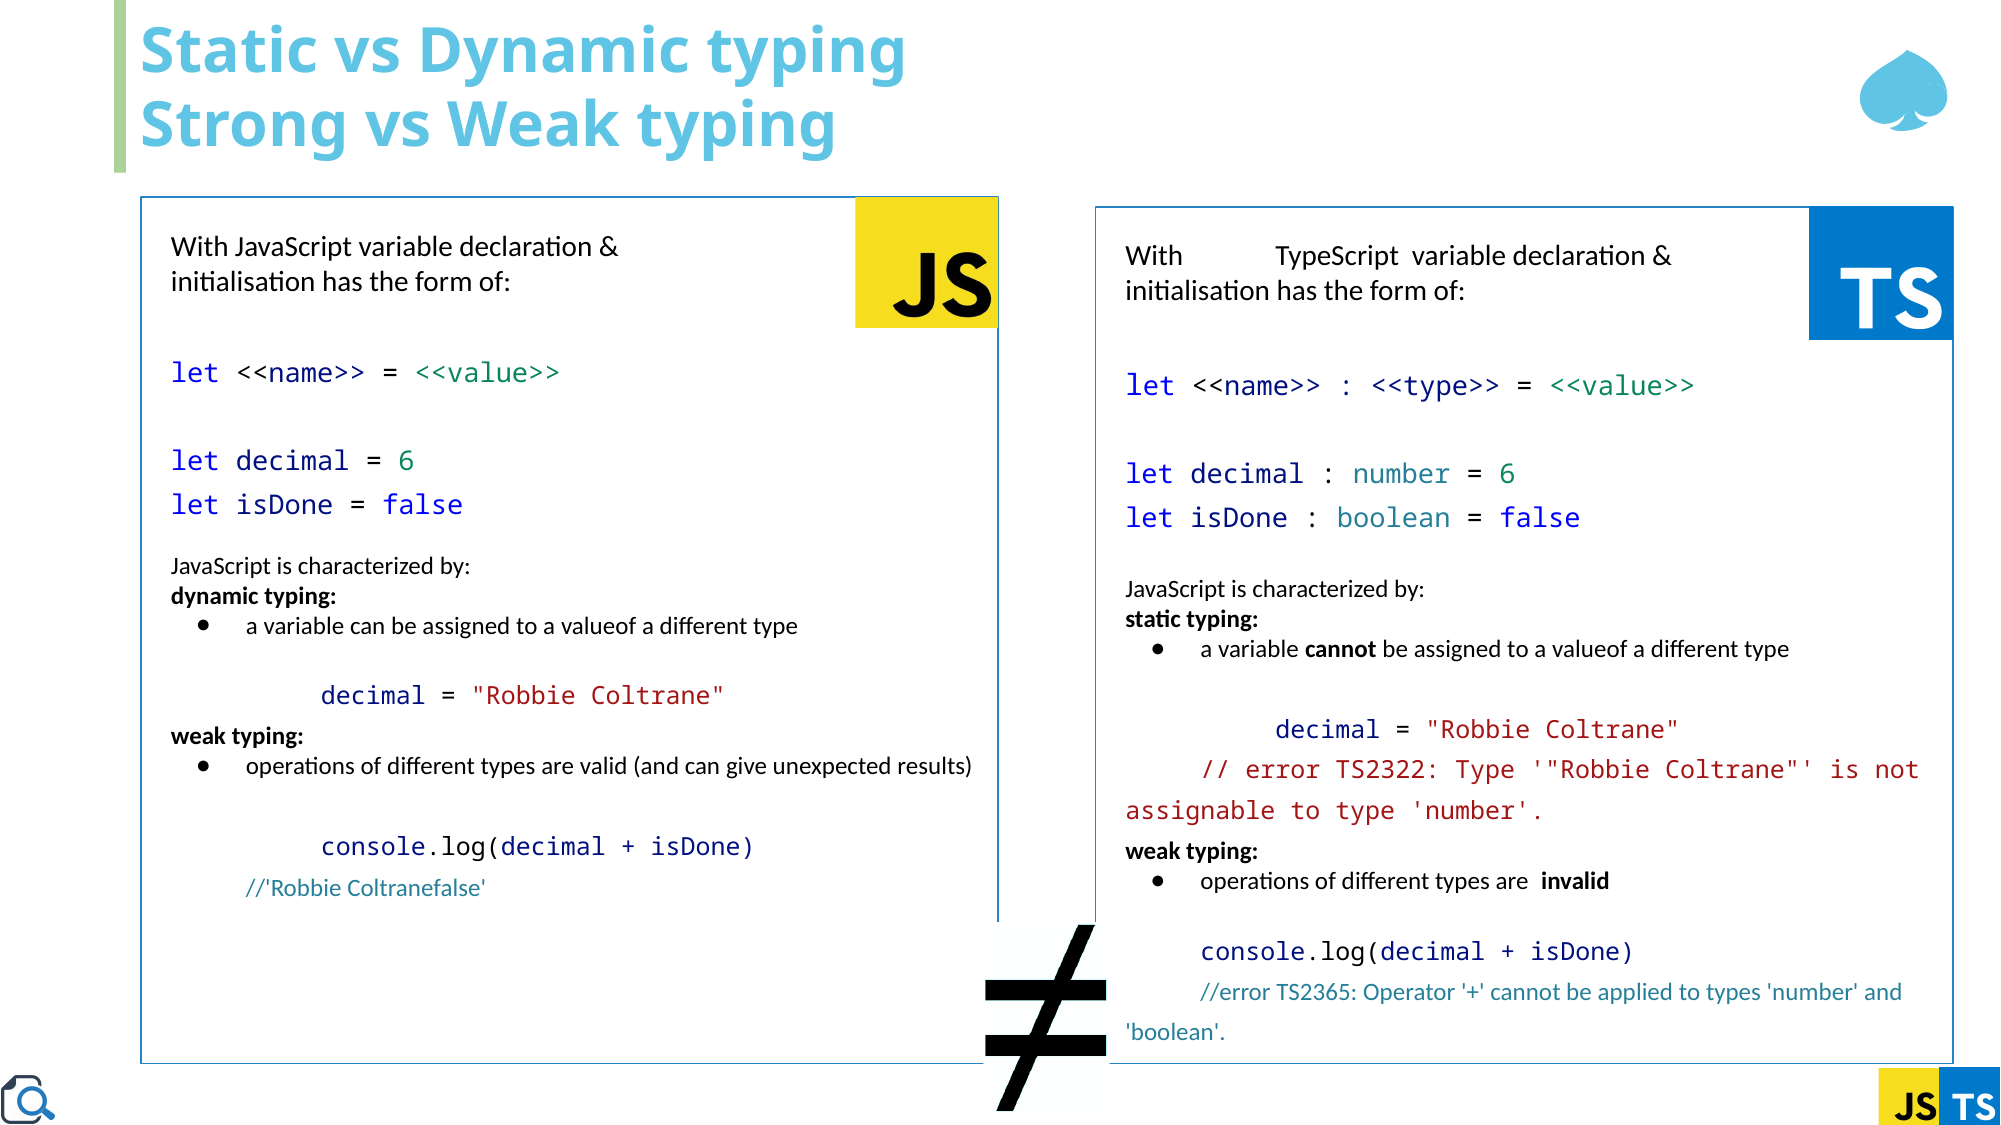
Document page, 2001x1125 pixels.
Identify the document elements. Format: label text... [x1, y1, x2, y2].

picture [1878, 1067, 2000, 1125]
title Static vs Dynamic typing Strong vs Weak typing [140, 77, 977, 160]
picture [0, 1073, 57, 1125]
picture [855, 196, 999, 329]
list With JavaScript variable declaration & initialisation has the form of: let <<name>> = <<value>> let decimal = 6 let isDone = false JavaScript is characterized by: dynamic typing: a variable can be assigned to a valueof a different type decimal = "Robbie Coltrane" weak typing: operations of different types are valid (and can give unexpected results) console.log(decimal + isDone) //'Robbie Coltranefalse' [140, 197, 999, 1064]
list With TypeScript variable declaration & initialisation has the form of: let <<name>> : <<type>> = <<value>> let decimal : number = 6 let isDone : boolean = false JavaScript is characterized by: static typing: a variable cannot be assigned to a valueof a different type decimal = "Robbie Coltrane" // error TS2322: Type '"Robbie Coltrane"' is not assignable to type 'number'. weak typing: operations of different types are invalid console.log(decimal + isDone) //error TS2365: Operator '+' cannot be applied to types 'number' and 'boolean'. [1095, 206, 1953, 1064]
picture [983, 922, 1110, 1114]
picture [1809, 206, 1953, 341]
